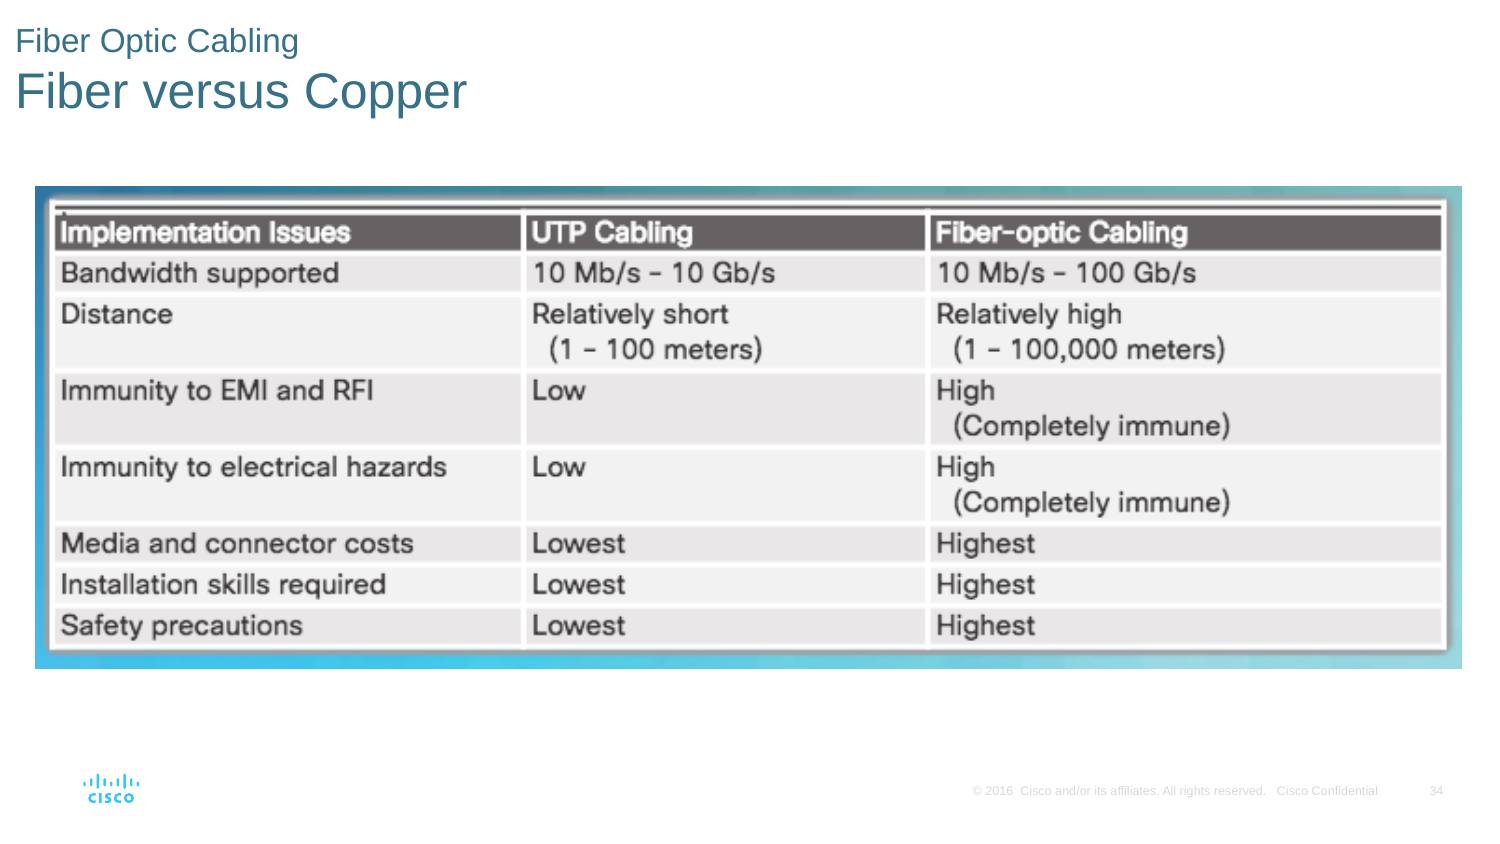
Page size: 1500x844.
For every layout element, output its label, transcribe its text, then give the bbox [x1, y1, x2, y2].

title Fiber Optic Cabling Fiber versus Copper [0, 6, 1500, 131]
picture [34, 185, 1462, 669]
